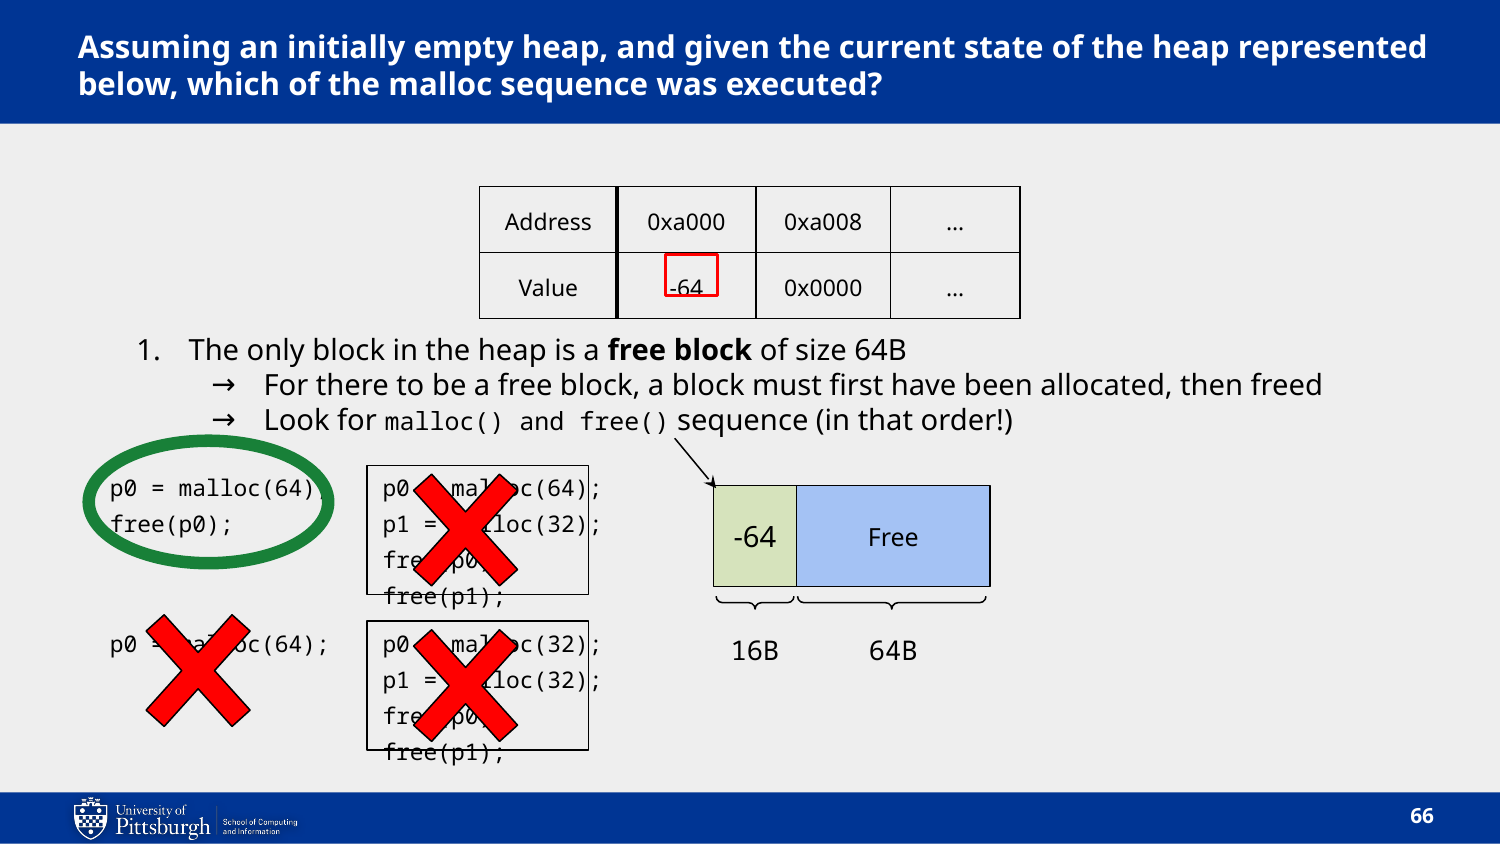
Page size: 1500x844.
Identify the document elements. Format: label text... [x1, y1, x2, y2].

table_header p0 = malloc(64); p1 = malloc(32); free(p0); free(p1); [371, 452, 667, 609]
picture [74, 797, 310, 840]
text_box 64B [796, 618, 991, 682]
text_box The only block in the heap is a free block of size 64B For there to be a free block, a block must first have been allocated, then freed Look for malloc() and free() sequence (in that order!) [98, 316, 1343, 451]
slide_number 66 [1358, 791, 1449, 843]
table_cell 0x0000 [757, 253, 890, 316]
table_header p0 = malloc(64); free(p0); [99, 452, 371, 609]
text_box [797, 596, 986, 610]
table_cell p0 = malloc(32); p1 = malloc(32); free(p0); free(p1); [371, 609, 667, 765]
text_box -64 [713, 485, 796, 587]
text_box [413, 474, 518, 586]
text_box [674, 437, 717, 489]
text_box [367, 621, 589, 751]
text_box 16B [694, 618, 796, 682]
title Assuming an initially empty heap, and given the current state of the heap represented below, which of the malloc sequence was executed? [62, 26, 1449, 102]
text_box [716, 596, 794, 610]
table_header 0xa008 [757, 187, 890, 252]
text_box [367, 465, 589, 595]
table_cell -64 [619, 253, 755, 316]
text_box [665, 254, 718, 296]
text_box [88, 440, 329, 564]
table_header … [891, 187, 1019, 252]
table_header 0xa000 [619, 187, 755, 252]
table_header Address [480, 187, 615, 252]
text_box [146, 614, 251, 727]
table_cell … [891, 253, 1019, 316]
text_box Free [796, 485, 991, 587]
table_cell p0 = malloc(64); [99, 609, 371, 765]
table_cell Value [480, 253, 615, 316]
text_box [413, 629, 518, 742]
